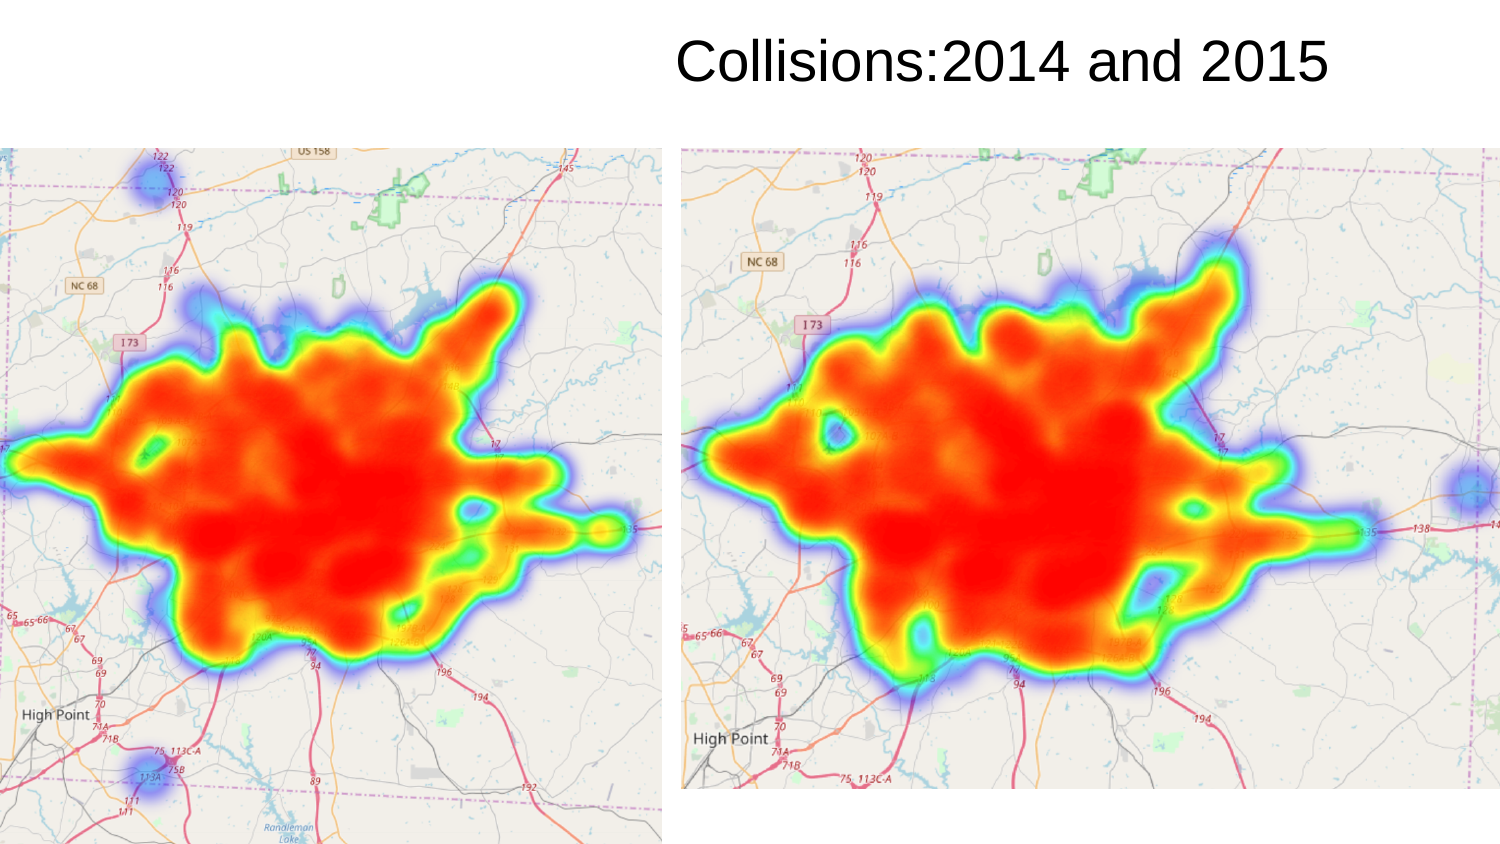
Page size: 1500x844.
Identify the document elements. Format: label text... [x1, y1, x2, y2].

picture [681, 148, 1500, 789]
picture [0, 148, 662, 844]
title Collisions:2014 and 2015 [60, 7, 1458, 102]
